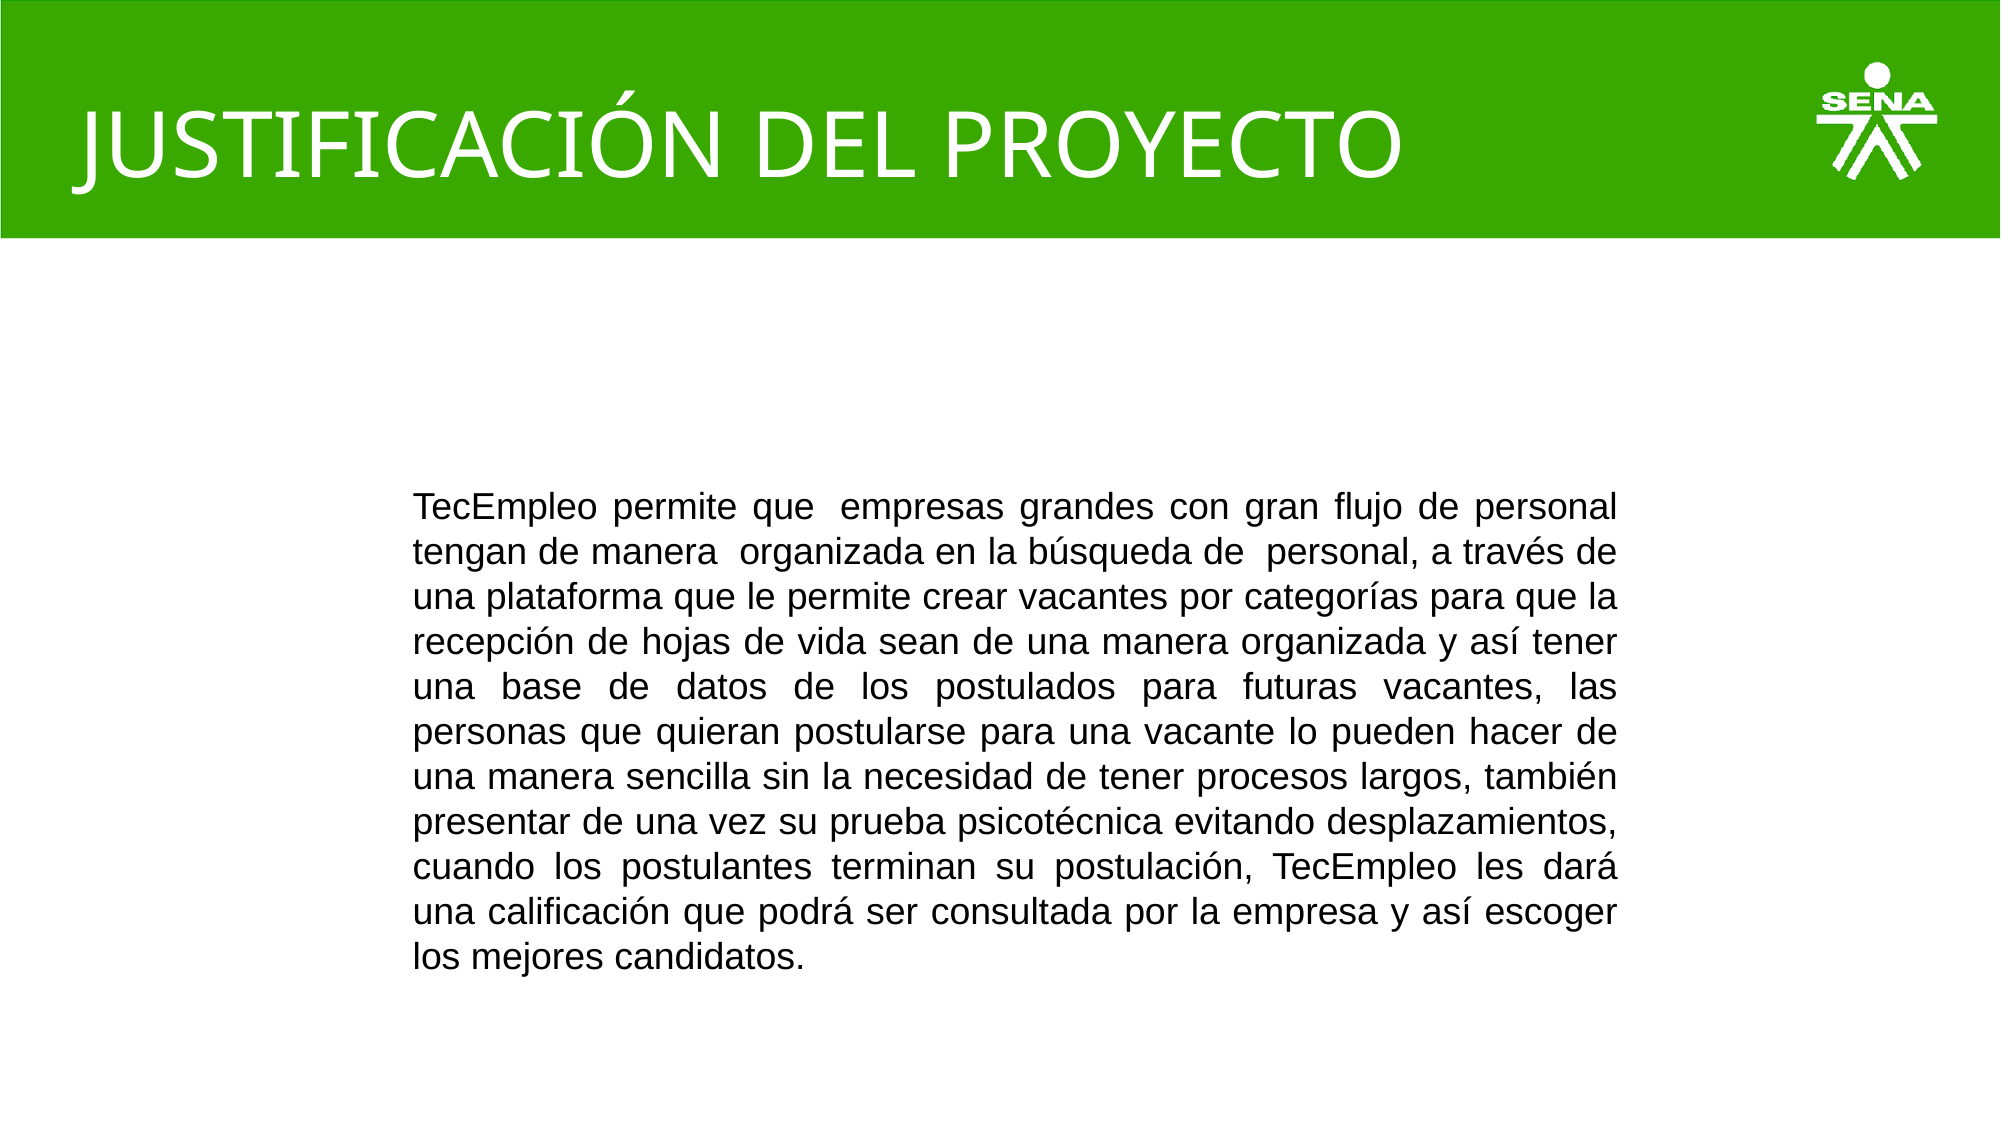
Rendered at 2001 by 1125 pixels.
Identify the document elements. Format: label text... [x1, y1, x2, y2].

text_box TecEmpleo permite que empresas grandes con gran flujo de personal tengan de manera organizada en la búsqueda de personal, a través de una plataforma que le permite crear vacantes por categorías para que la recepción de hojas de vida sean de una manera organizada y así tener una base de datos de los postulados para futuras vacantes, las personas que quieran postularse para una vacante lo pueden hacer de una manera sencilla sin la necesidad de tener procesos largos, también presentar de una vez su prueba psicotécnica evitando desplazamientos, cuando los postulantes terminan su postulación, TecEmpleo les dará una calificación que podrá ser consultada por la empresa y así escoger los mejores candidatos. [397, 467, 1633, 1062]
picture [0, 0, 2001, 1125]
title JUSTIFICACIÓN DEL PROYECTO [64, 74, 1520, 223]
